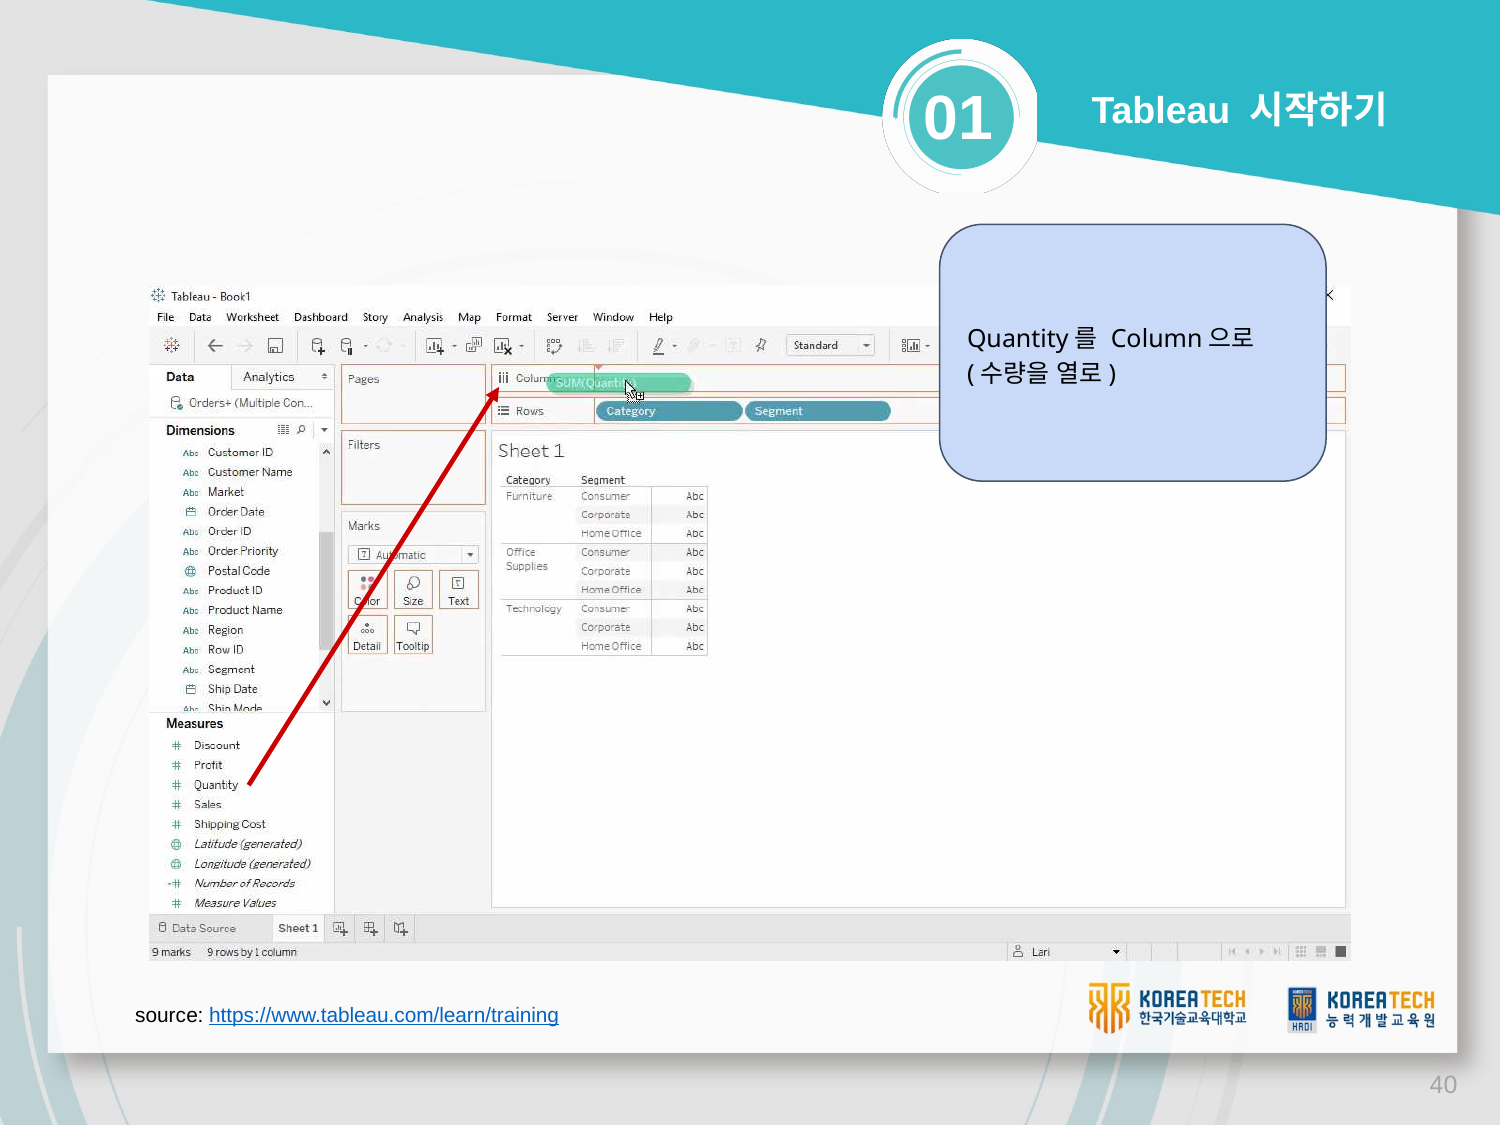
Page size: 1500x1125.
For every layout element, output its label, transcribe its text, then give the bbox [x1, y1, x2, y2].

picture [0, 0, 1500, 1125]
slide_number 40 [1225, 1053, 1473, 1114]
text_box Quantity를 Column으로 (수량을 열로) [939, 224, 1327, 284]
text_box Tableau 시작하기 [1046, 78, 1433, 140]
text_box source: https://www.tableau.com/learn/training [120, 986, 968, 1037]
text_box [248, 386, 500, 786]
